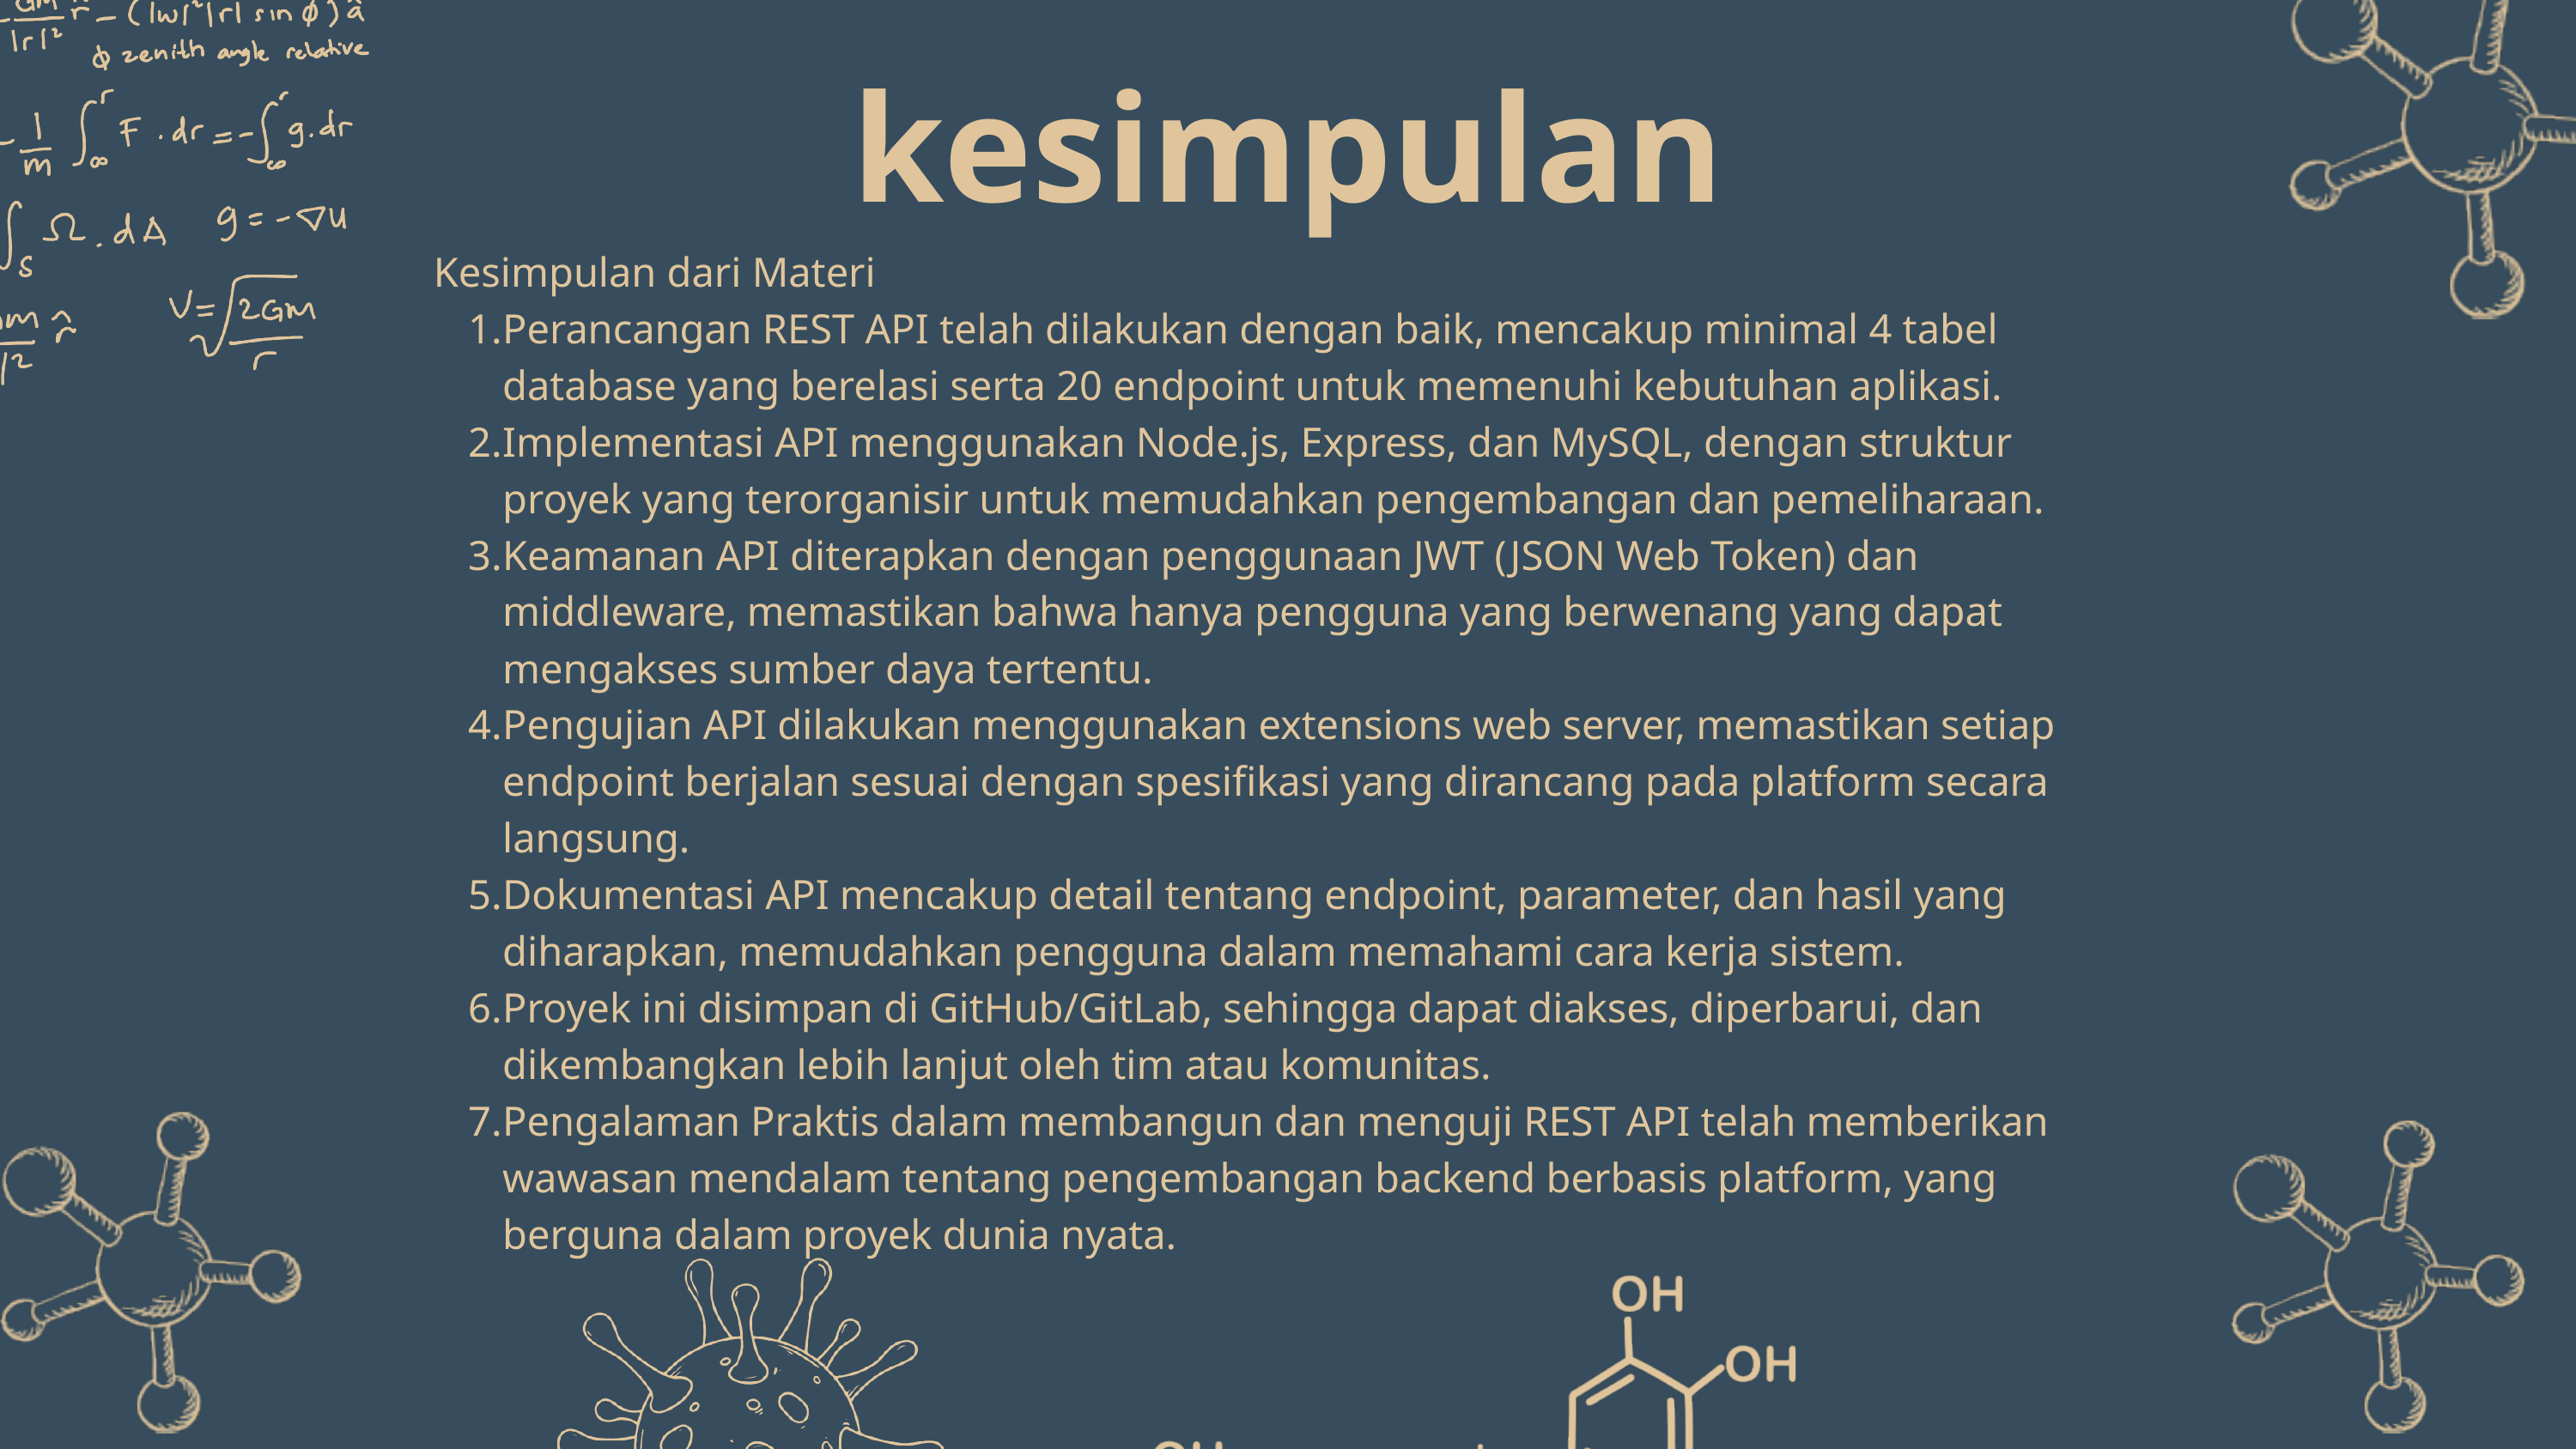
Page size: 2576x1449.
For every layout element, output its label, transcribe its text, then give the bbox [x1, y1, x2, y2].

text_box [2231, 1119, 2530, 1434]
text_box kesimpulan [258, 23, 2317, 233]
text_box Kesimpulan dari Materi Perancangan REST API telah dilakukan dengan baik, mencakup minimal 4 tabel database yang berelasi serta 20 endpoint untuk memenuhi kebutuhan aplikasi. Implementasi API menggunakan Node.js, Express, dan MySQL, dengan struktur proyek yang terorganisir untuk memudahkan pengembangan dan pemeliharaan. Keamanan API diterapkan dengan penggunaan JWT (JSON Web Token) dan middleware, memastikan bahwa hanya pengguna yang berwenang yang dapat mengakses sumber daya tertentu. Pengujian API dilakukan menggunakan extensions web server, memastikan setiap endpoint berjalan sesuai dengan spesifikasi yang dirancang pada platform secara langsung. Dokumentasi API mencakup detail tentang endpoint, parameter, dan hasil yang diharapkan, memudahkan pengguna dalam memahami cara kerja sistem. Proyek ini disimpan di GitHub/GitLab, sehingga dapat diakses, diperbarui, dan dikembangkan lebih lanjut oleh tim atau komunitas. Pengalaman Praktis dalam membangun dan menguji REST API telah memberikan wawasan mendalam tentang pengembangan backend berbasis platform, yang berguna dalam proyek dunia nyata. [434, 239, 2142, 1314]
text_box [1152, 1271, 1796, 1449]
text_box [2288, 0, 2576, 319]
text_box [0, 1110, 307, 1434]
text_box [0, 0, 392, 385]
text_box [556, 1256, 945, 1449]
